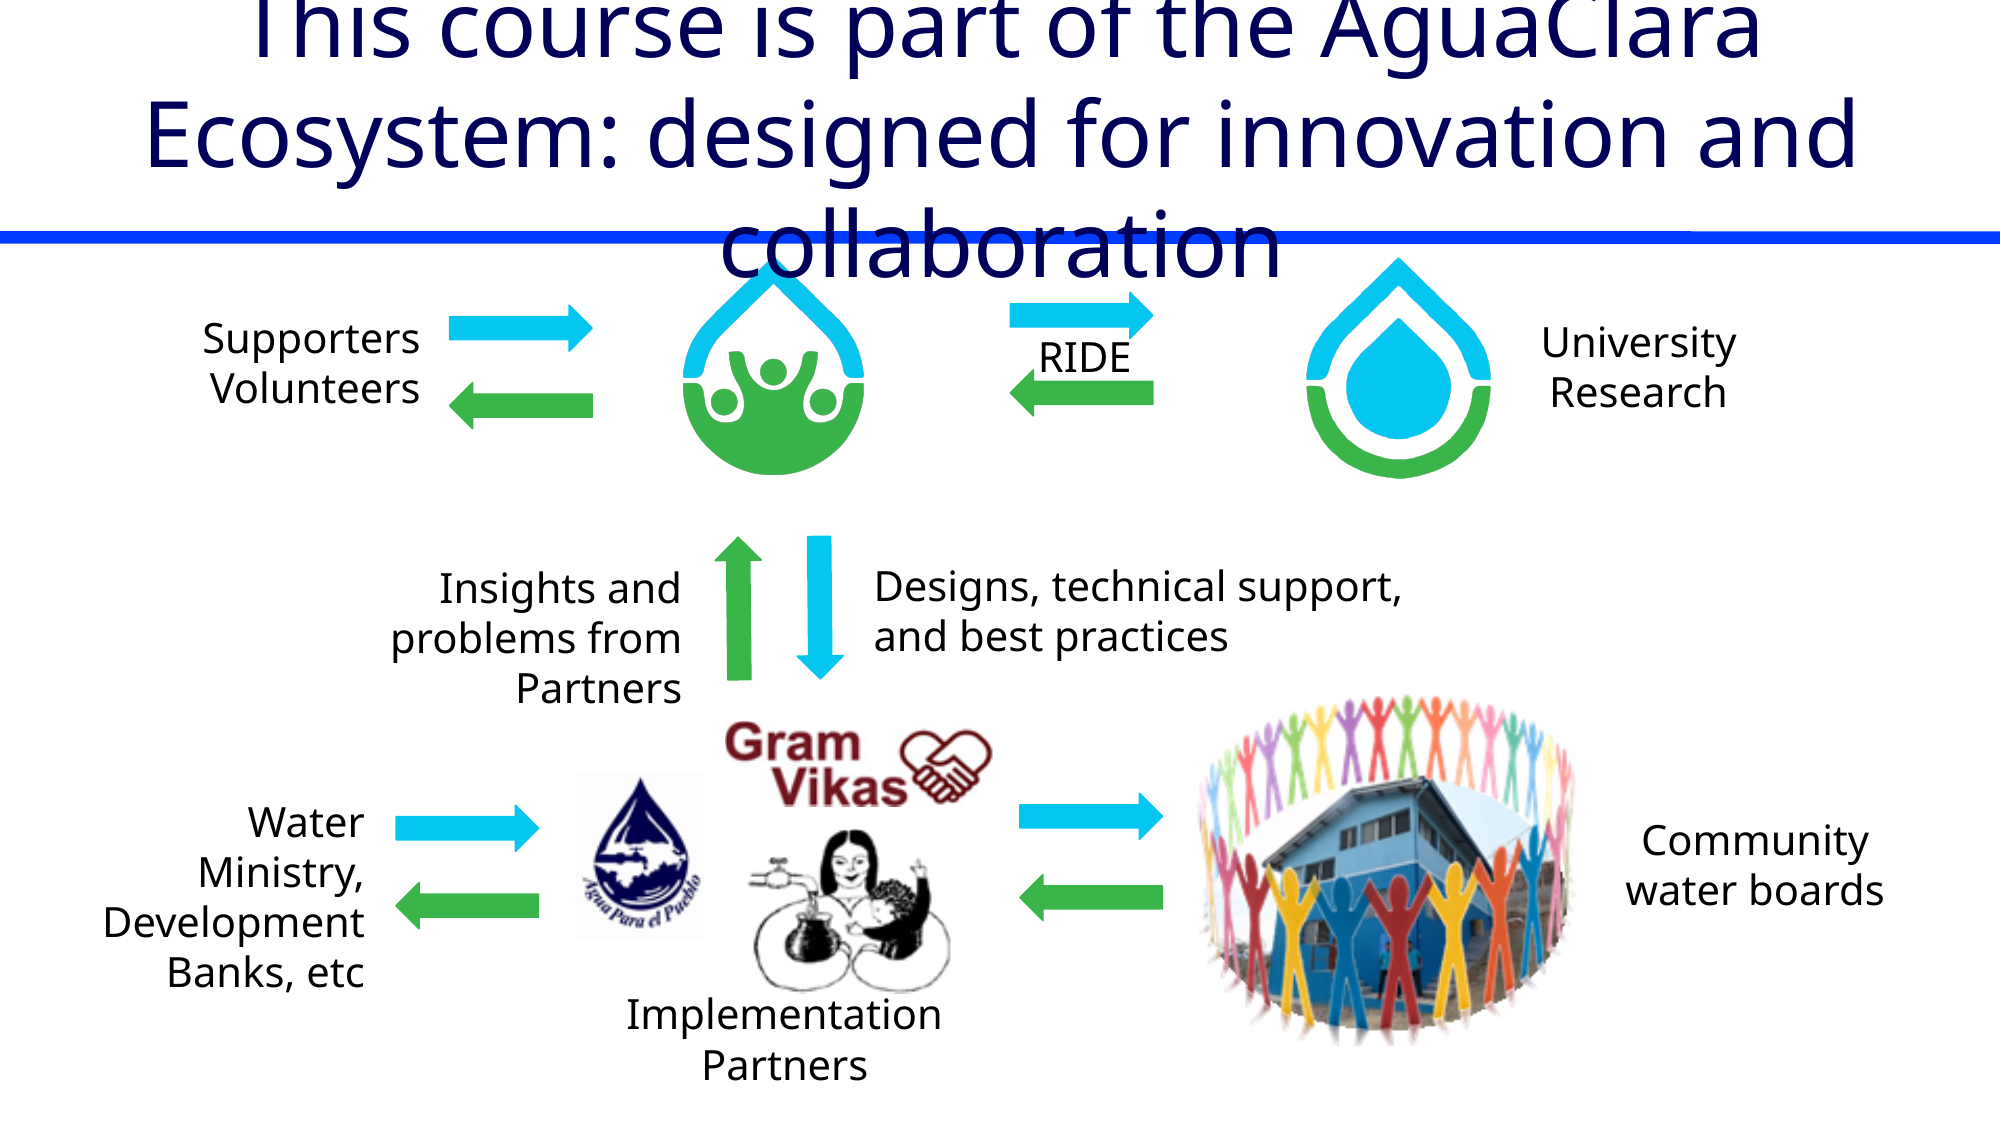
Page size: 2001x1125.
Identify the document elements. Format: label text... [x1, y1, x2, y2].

picture [682, 256, 876, 475]
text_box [49, 775, 539, 1048]
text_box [1019, 793, 1163, 921]
text_box [1010, 383, 1153, 416]
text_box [574, 721, 995, 1116]
title This course is part of the AguaClara Ecosystem: designed for innovation and collaboration [75, 37, 1930, 225]
text_box [797, 536, 844, 679]
text_box [1010, 292, 1148, 327]
text_box Designs, technical support, and best practices [853, 539, 1453, 663]
text_box [715, 537, 762, 680]
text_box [170, 291, 593, 429]
text_box RIDE [1017, 310, 1161, 383]
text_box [1173, 688, 1929, 1046]
text_box Insights and problems from Partners [237, 541, 703, 640]
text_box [1287, 248, 1774, 486]
